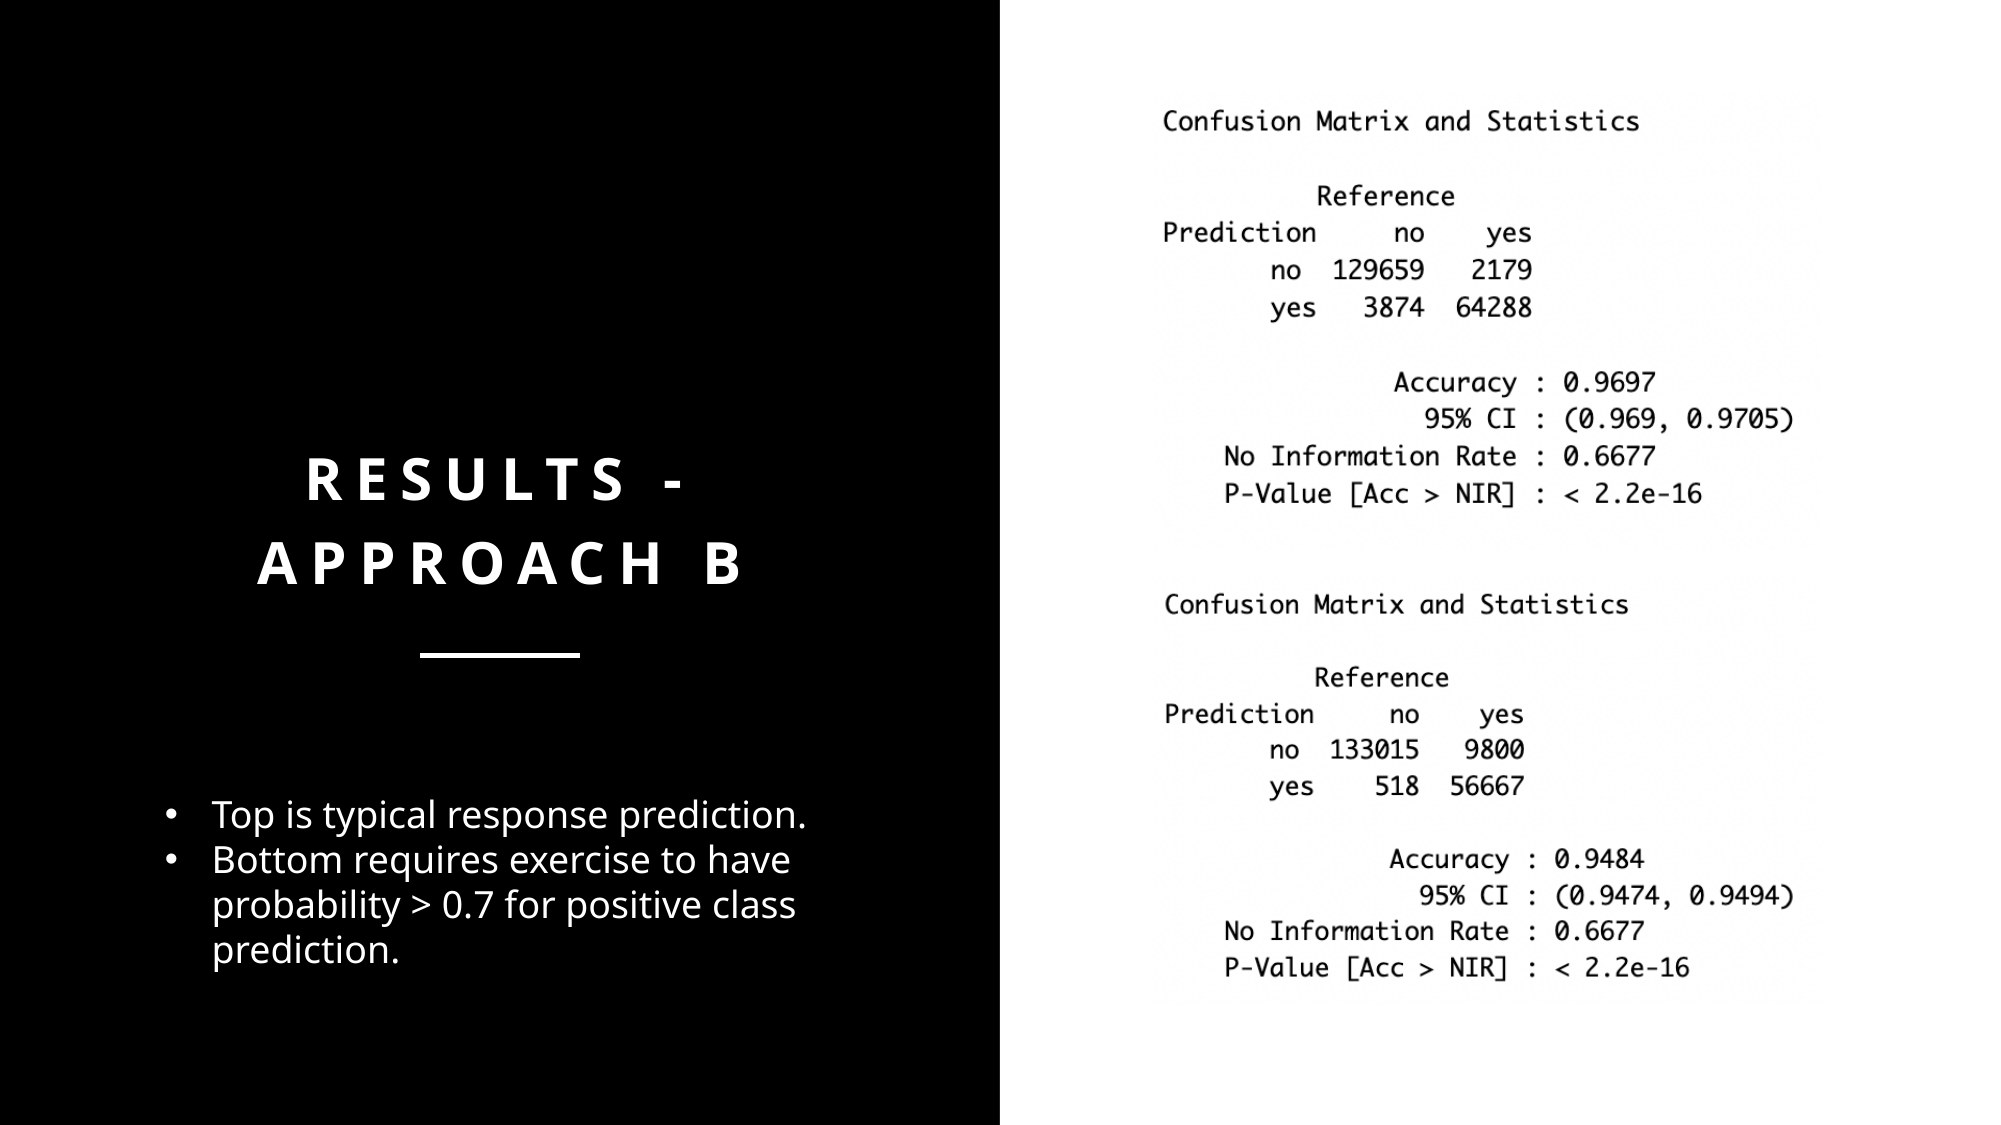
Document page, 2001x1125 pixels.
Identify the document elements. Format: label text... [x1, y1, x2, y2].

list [1152, 92, 1822, 550]
text_box Top is typical response prediction. Bottom requires exercise to have probability > 0.7 for positive class prediction. [150, 783, 833, 979]
picture [1152, 575, 1826, 1005]
text_box [999, 0, 2000, 1125]
text_box [0, 0, 999, 1125]
title Results - approach B [187, 249, 813, 604]
